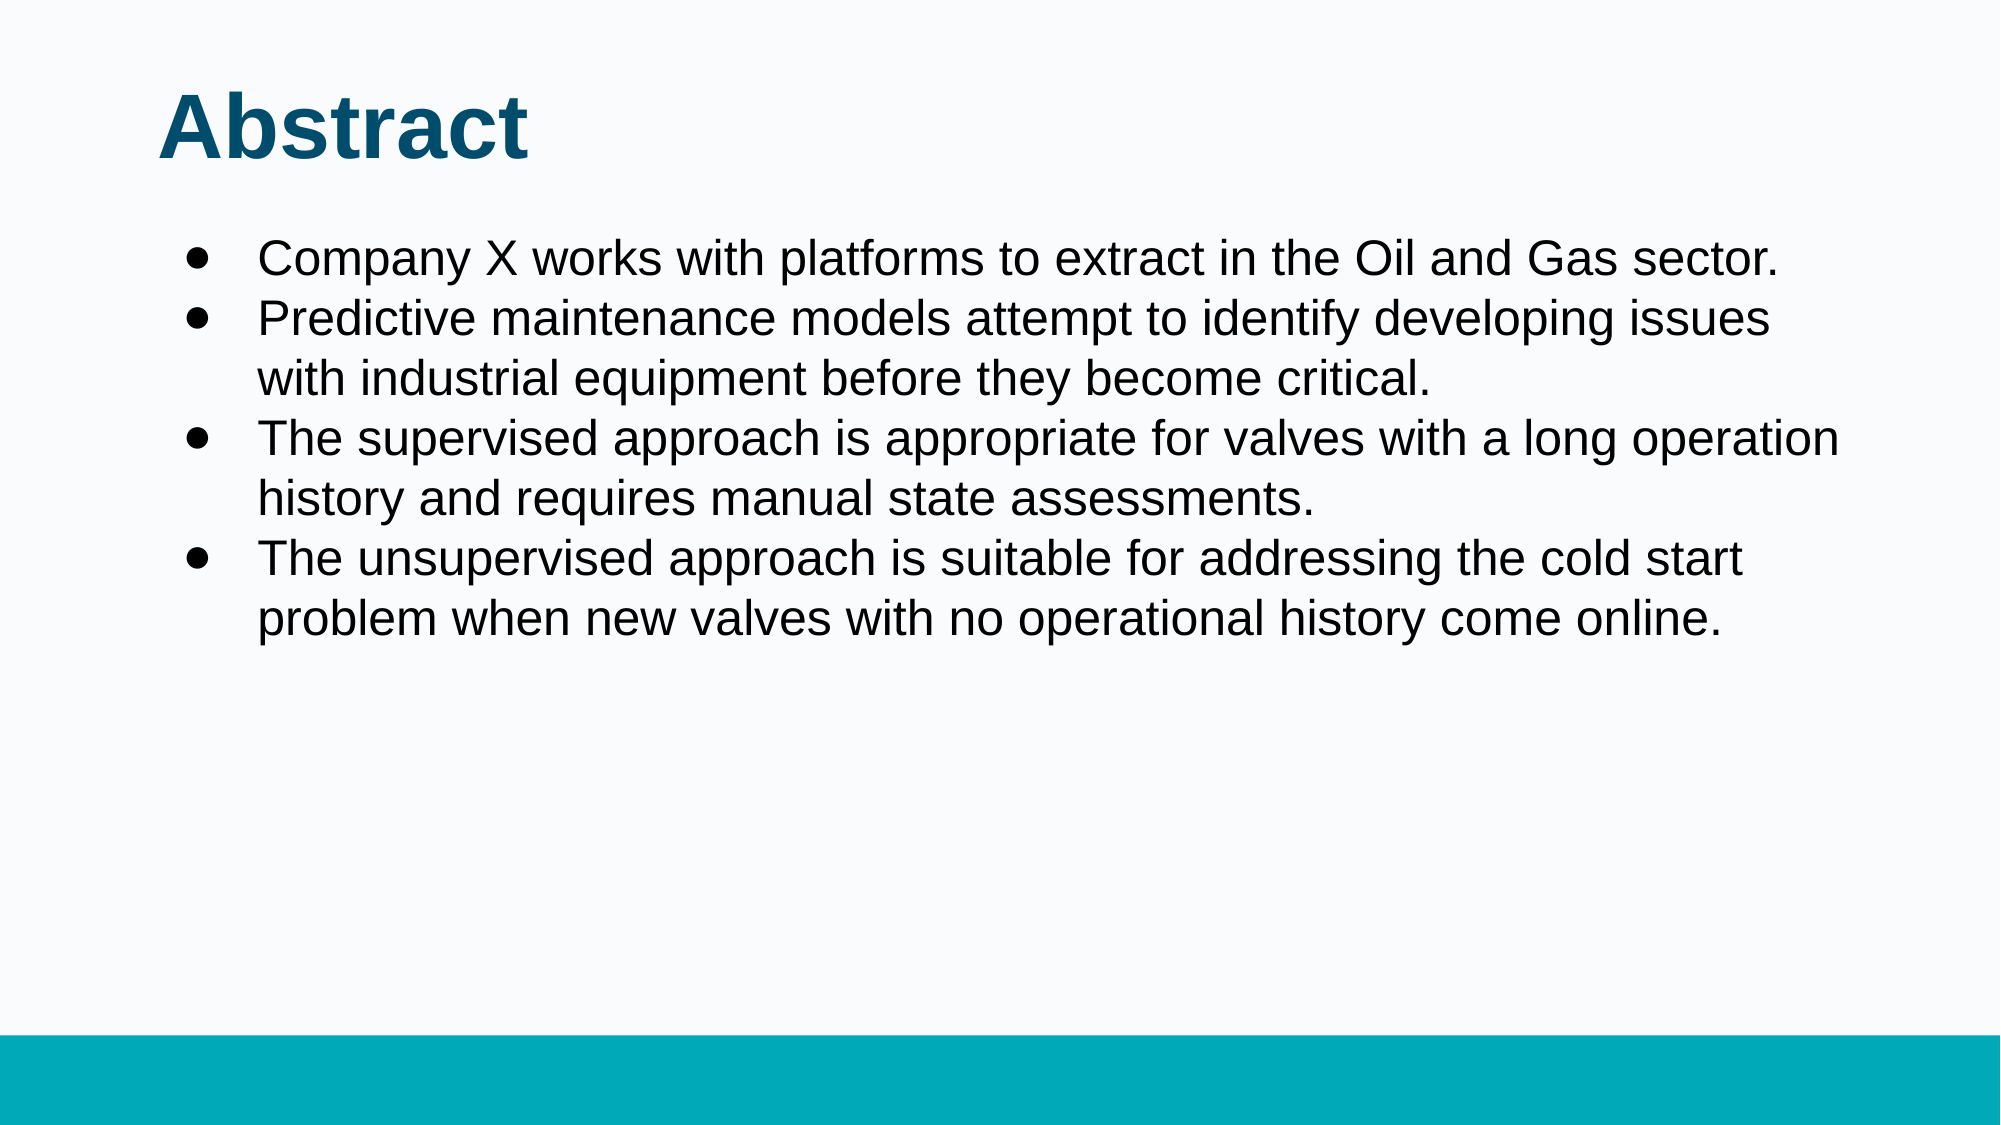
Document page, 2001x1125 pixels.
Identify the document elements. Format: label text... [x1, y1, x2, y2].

title Abstract [137, 59, 1863, 205]
list Company X works with platforms to extract in the Oil and Gas sector. Predictive maintenance models attempt to identify developing issues with industrial equipment before they become critical. The supervised approach is appropriate for valves with a long operation history and requires manual state assessments. The unsupervised approach is suitable for addressing the cold start problem when new valves with no operational history come online. [137, 205, 1863, 920]
